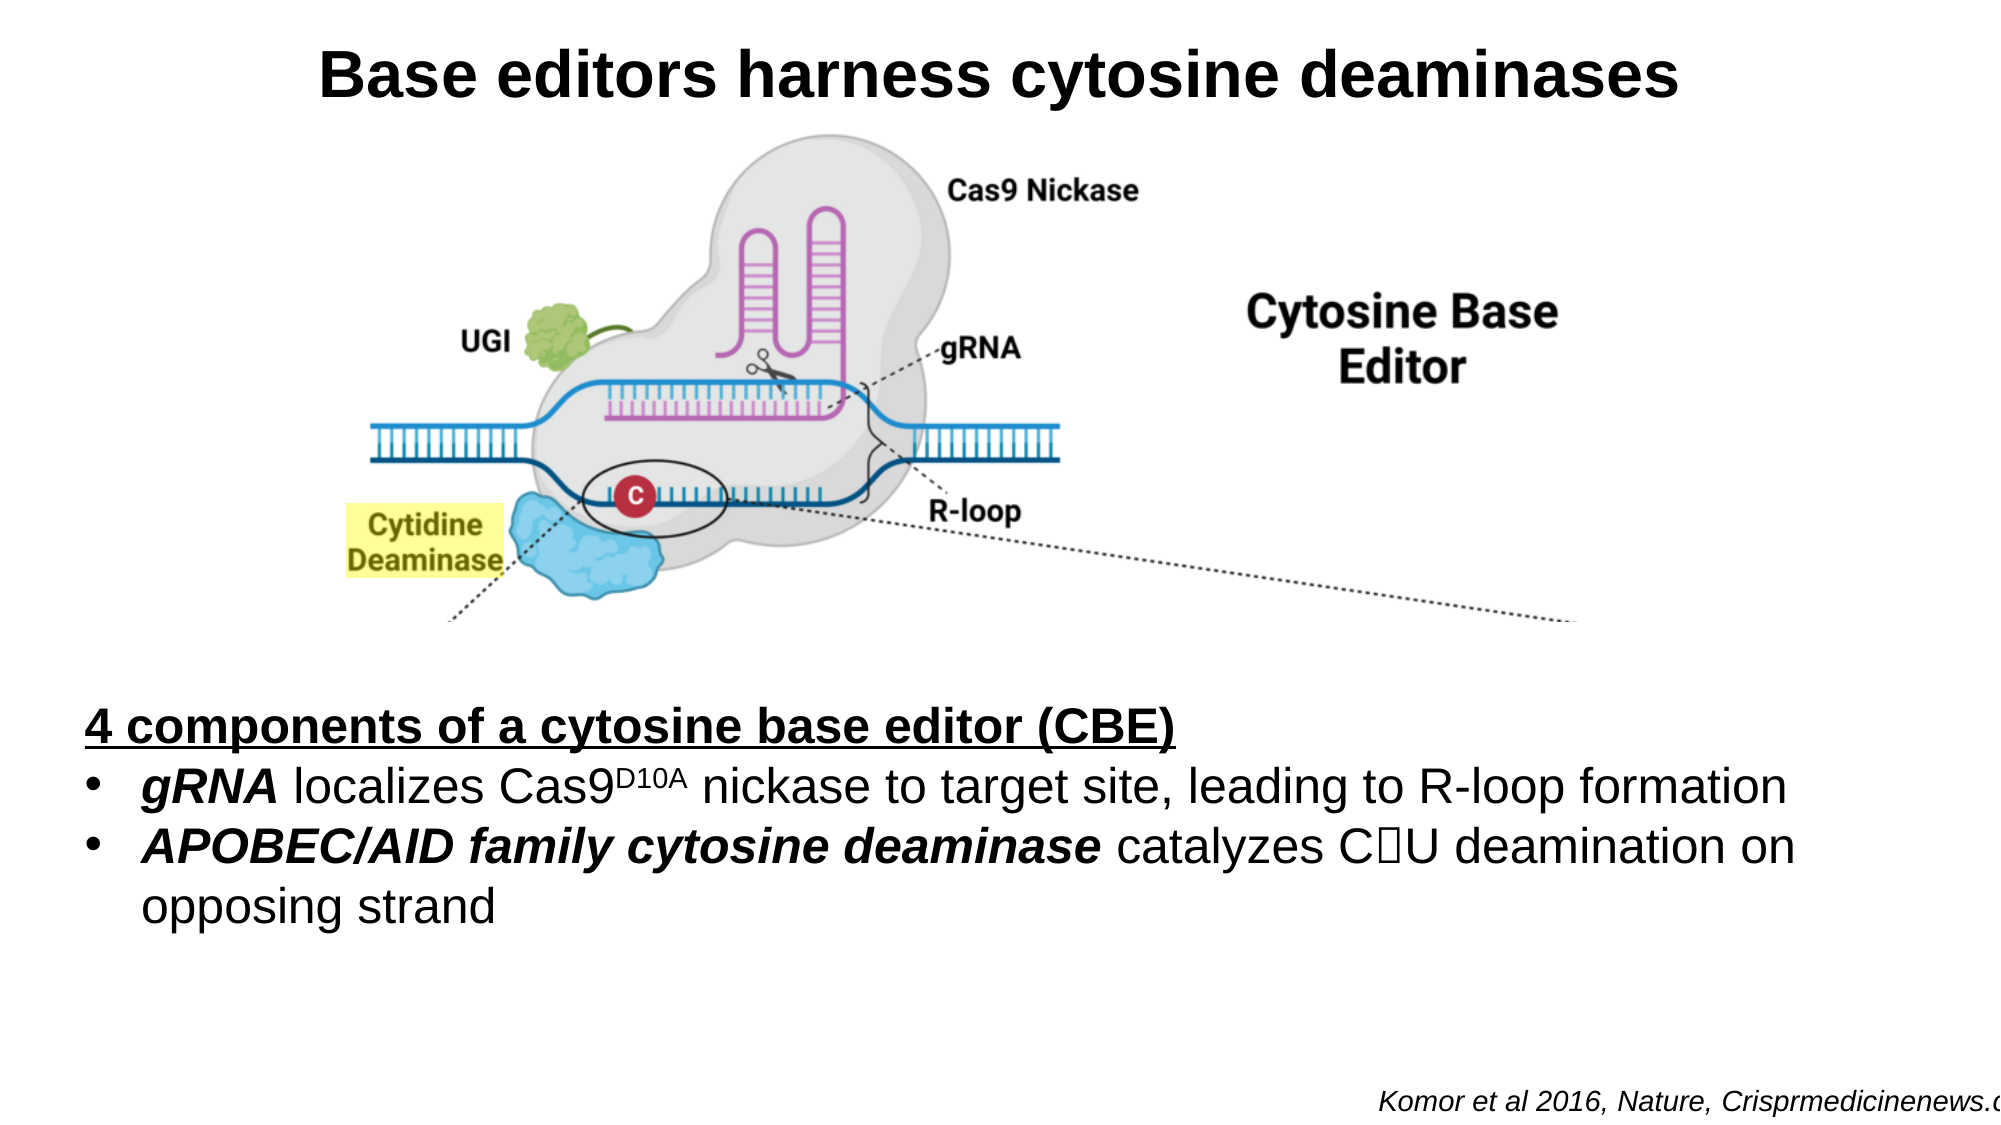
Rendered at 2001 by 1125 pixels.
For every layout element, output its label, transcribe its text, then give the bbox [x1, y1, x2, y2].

text_box Base editors harness cytosine deaminases [0, 23, 2000, 119]
text_box 4 components of a cytosine base editor (CBE) gRNA localizes Cas9D10A nickase to target site, leading to R-loop formation APOBEC/AID family cytosine deaminase catalyzes CU deamination on opposing strand [69, 685, 1984, 941]
text_box Komor et al 2016, Nature, Crisprmedicinenews.com [1363, 1075, 2000, 1125]
picture [345, 119, 1595, 622]
